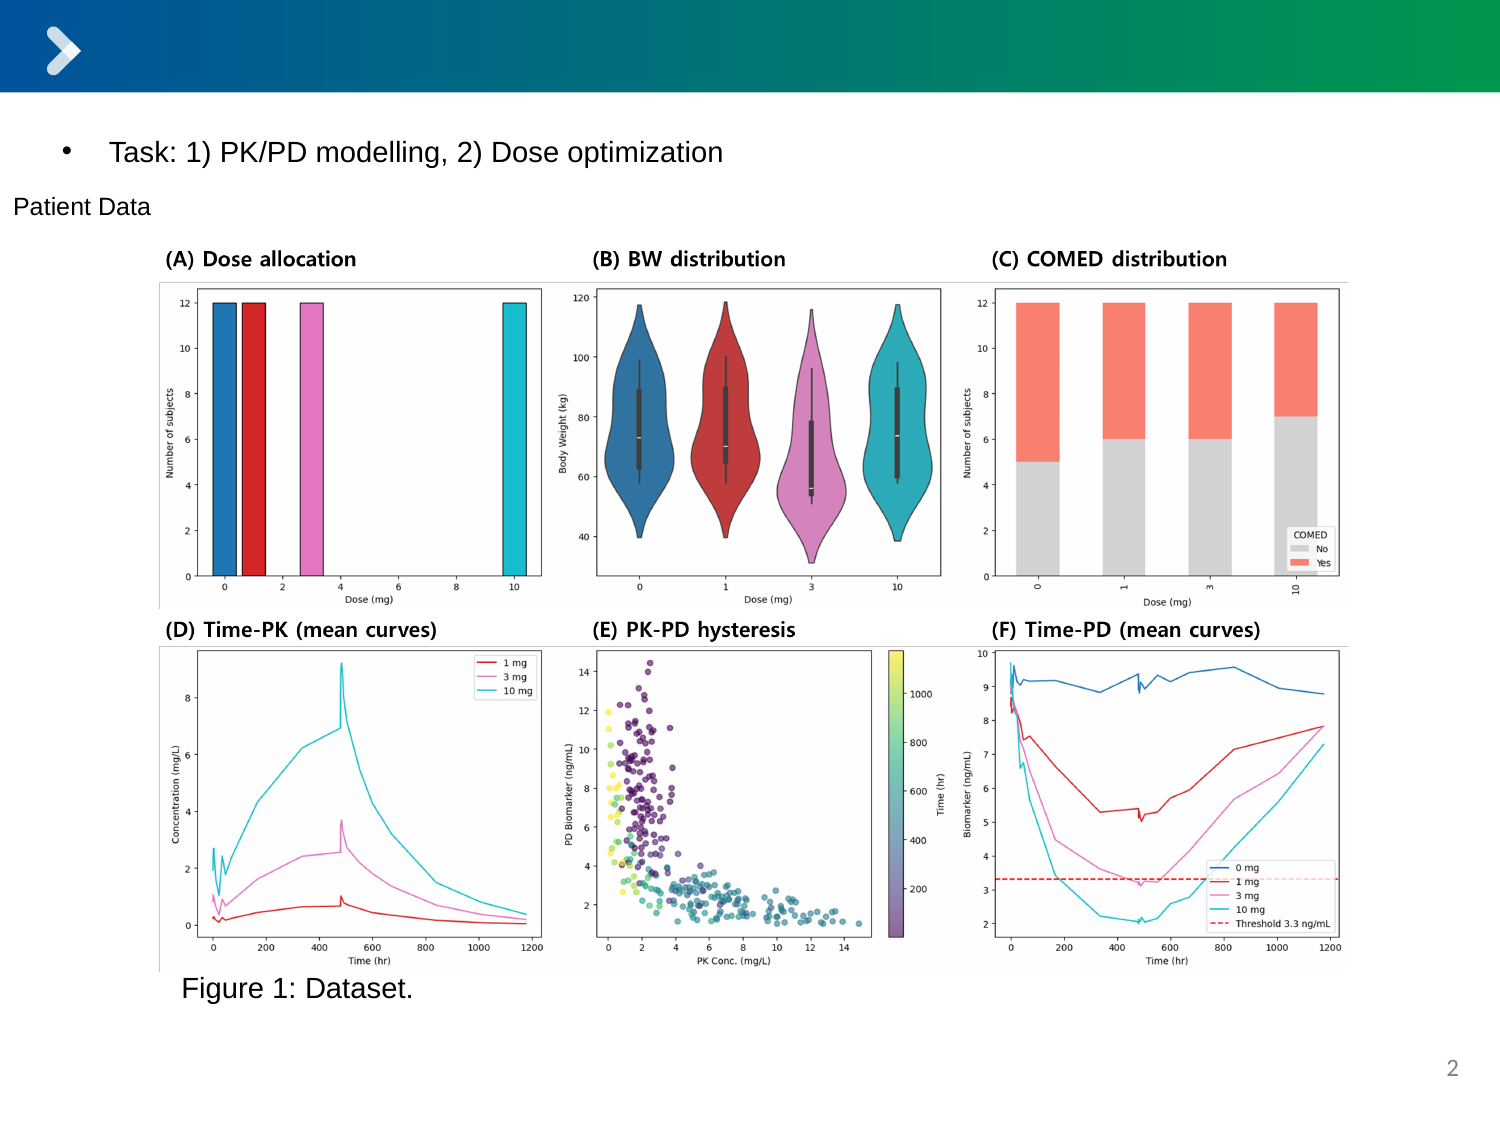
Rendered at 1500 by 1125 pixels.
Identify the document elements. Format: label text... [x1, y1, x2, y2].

picture [152, 239, 1348, 972]
text_box Patient Data [0, 183, 167, 228]
text_box Task: 1) PK/PD modelling, 2) Dose optimization [47, 118, 1436, 176]
title 1. Dataset & Task [104, 19, 1481, 82]
text_box Figure 1: Dataset. [166, 972, 785, 1012]
